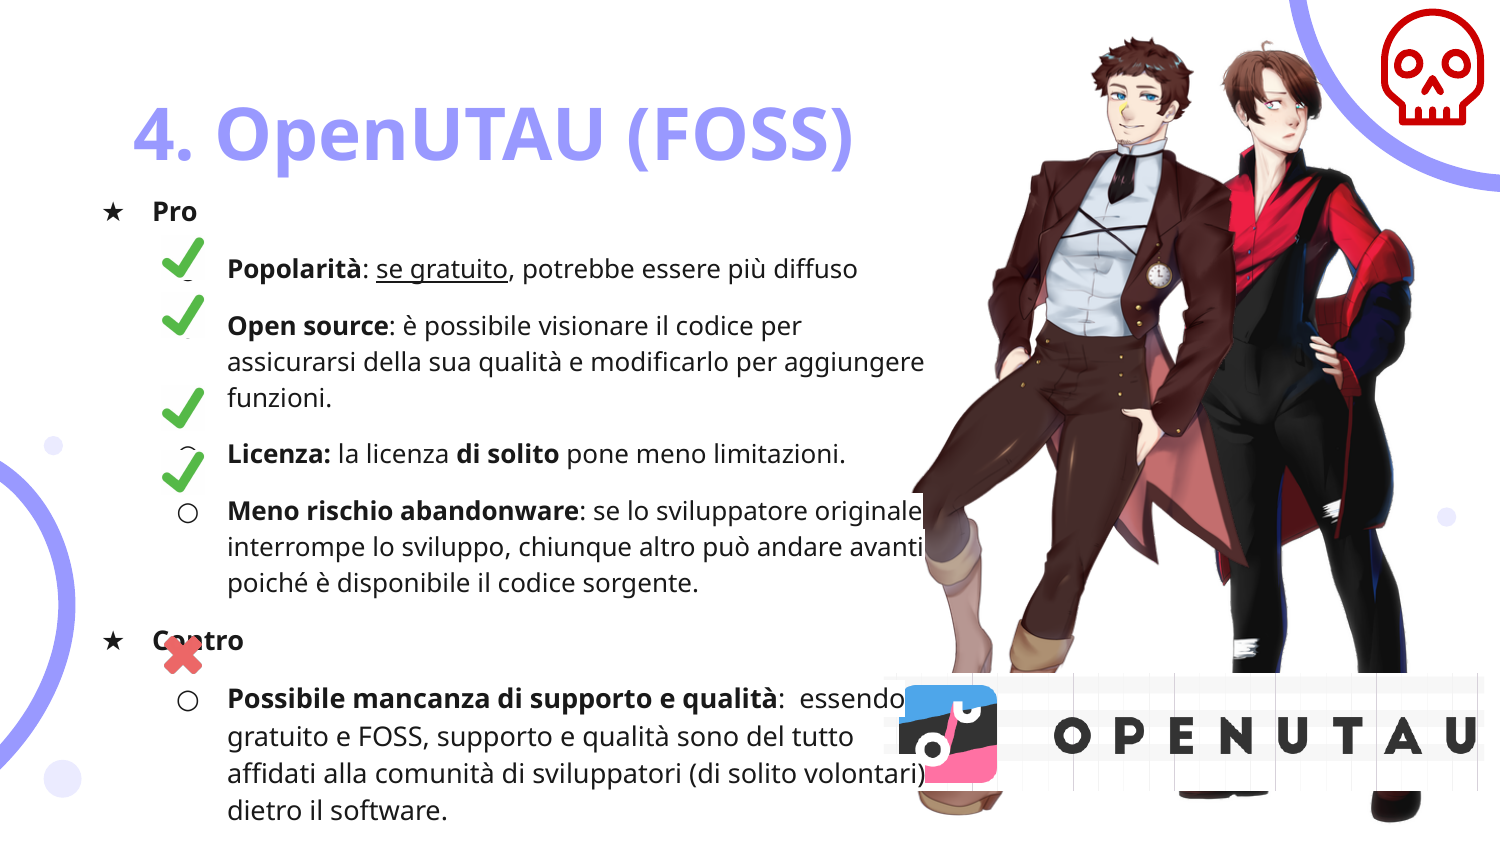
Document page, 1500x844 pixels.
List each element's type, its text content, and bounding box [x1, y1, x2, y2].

picture [164, 636, 202, 675]
picture [161, 292, 205, 338]
text_box Pro Popolarità: se gratuito, potrebbe essere più diffuso Open source: è possibile visionare il codice per assicurarsi della sua qualità e modificarlo per aggiungere funzioni. Licenza: la licenza di solito pone meno limitazioni. Meno rischio abandonware: se lo sviluppatore originale interrompe lo sviluppo, chiunque altro può andare avanti poiché è disponibile il codice sorgente. Contro Possibile mancanza di supporto e qualità: essendo gratuito e FOSS, supporto e qualità sono del tutto affidati alla comunità di sviluppatori (di solito volontari) dietro il software. [62, 174, 942, 842]
picture [161, 449, 205, 495]
picture [866, 8, 1500, 843]
title 4. OpenUTAU (FOSS) [118, 72, 861, 167]
picture [161, 385, 205, 431]
picture [161, 235, 205, 281]
